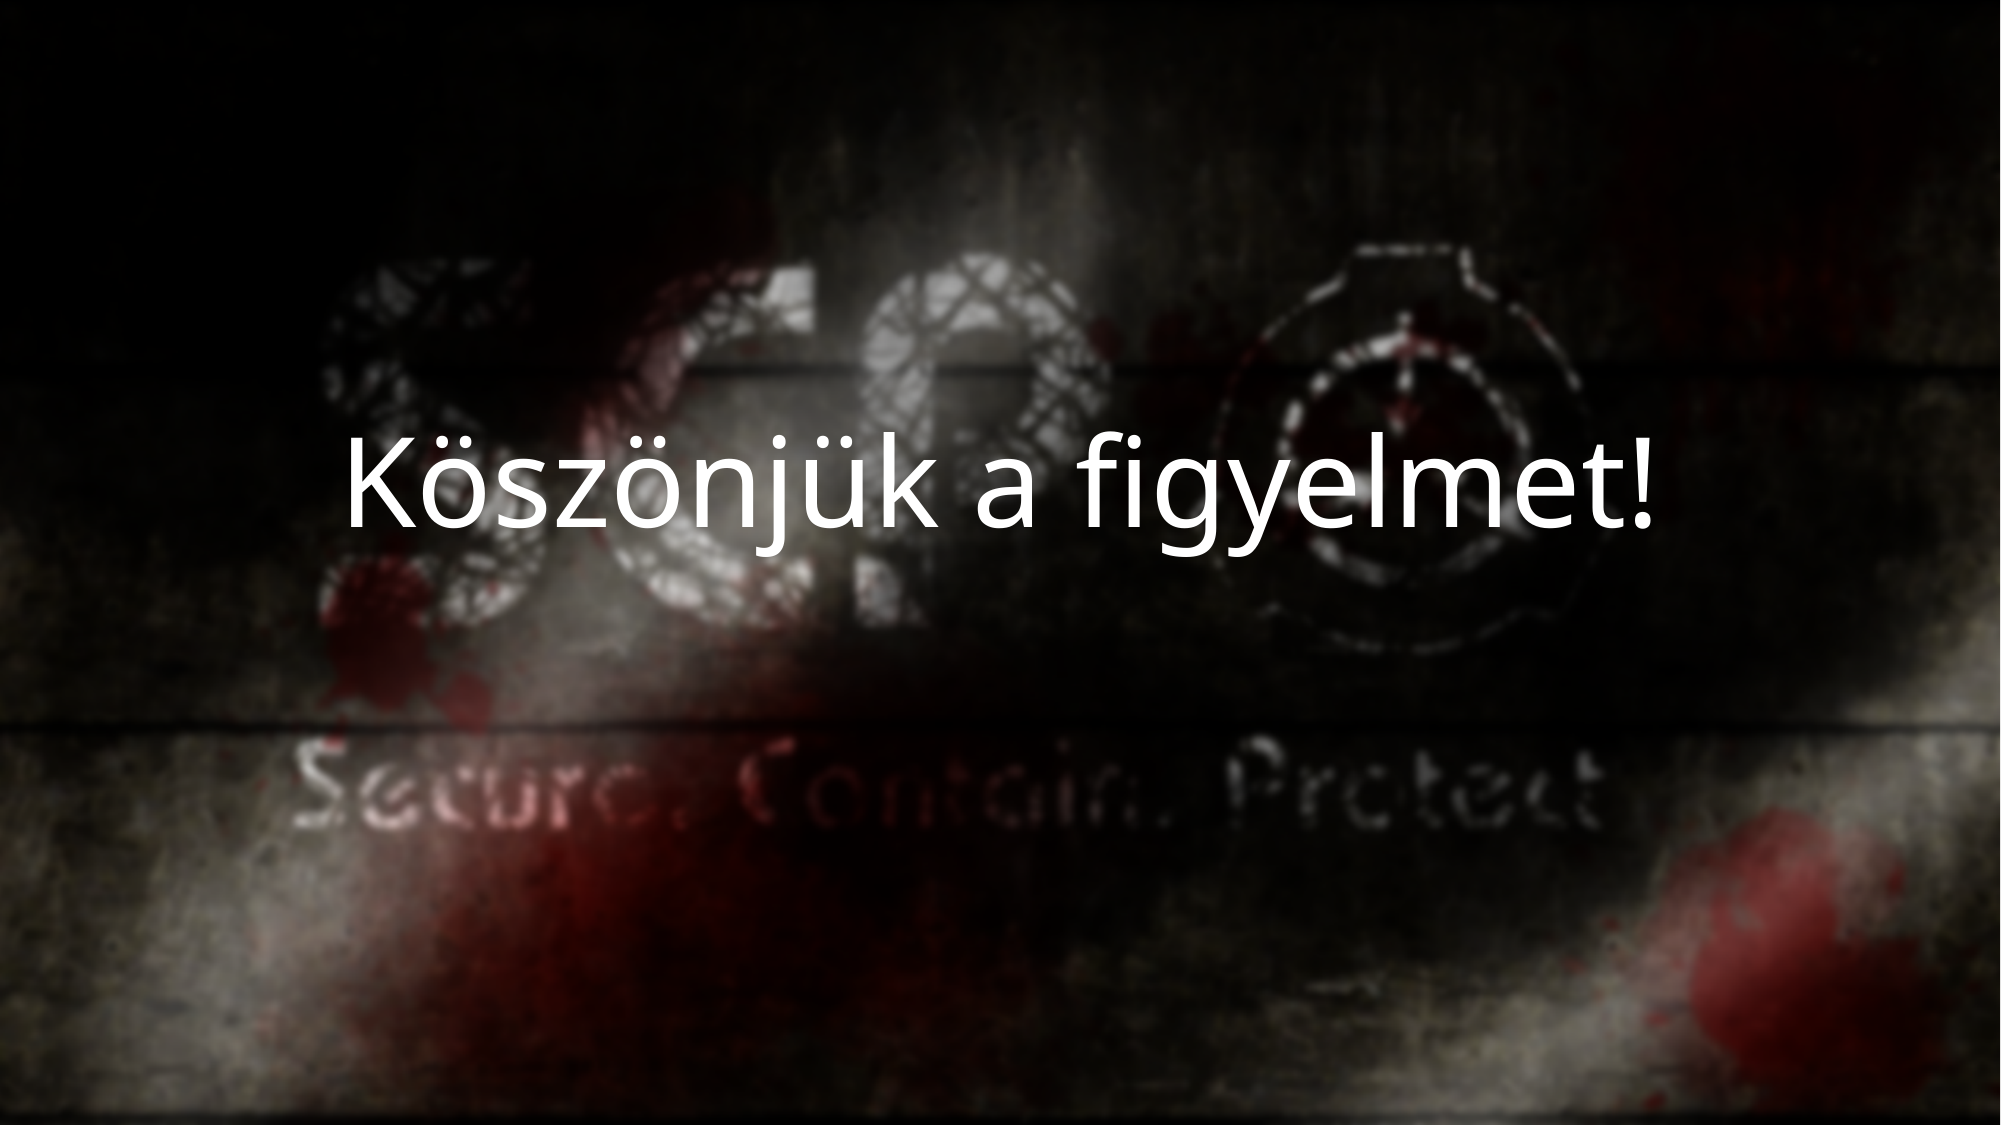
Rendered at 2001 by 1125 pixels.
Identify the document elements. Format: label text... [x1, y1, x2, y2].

picture [0, 0, 2001, 1125]
title Köszönjük a figyelmet! [249, 170, 1750, 563]
